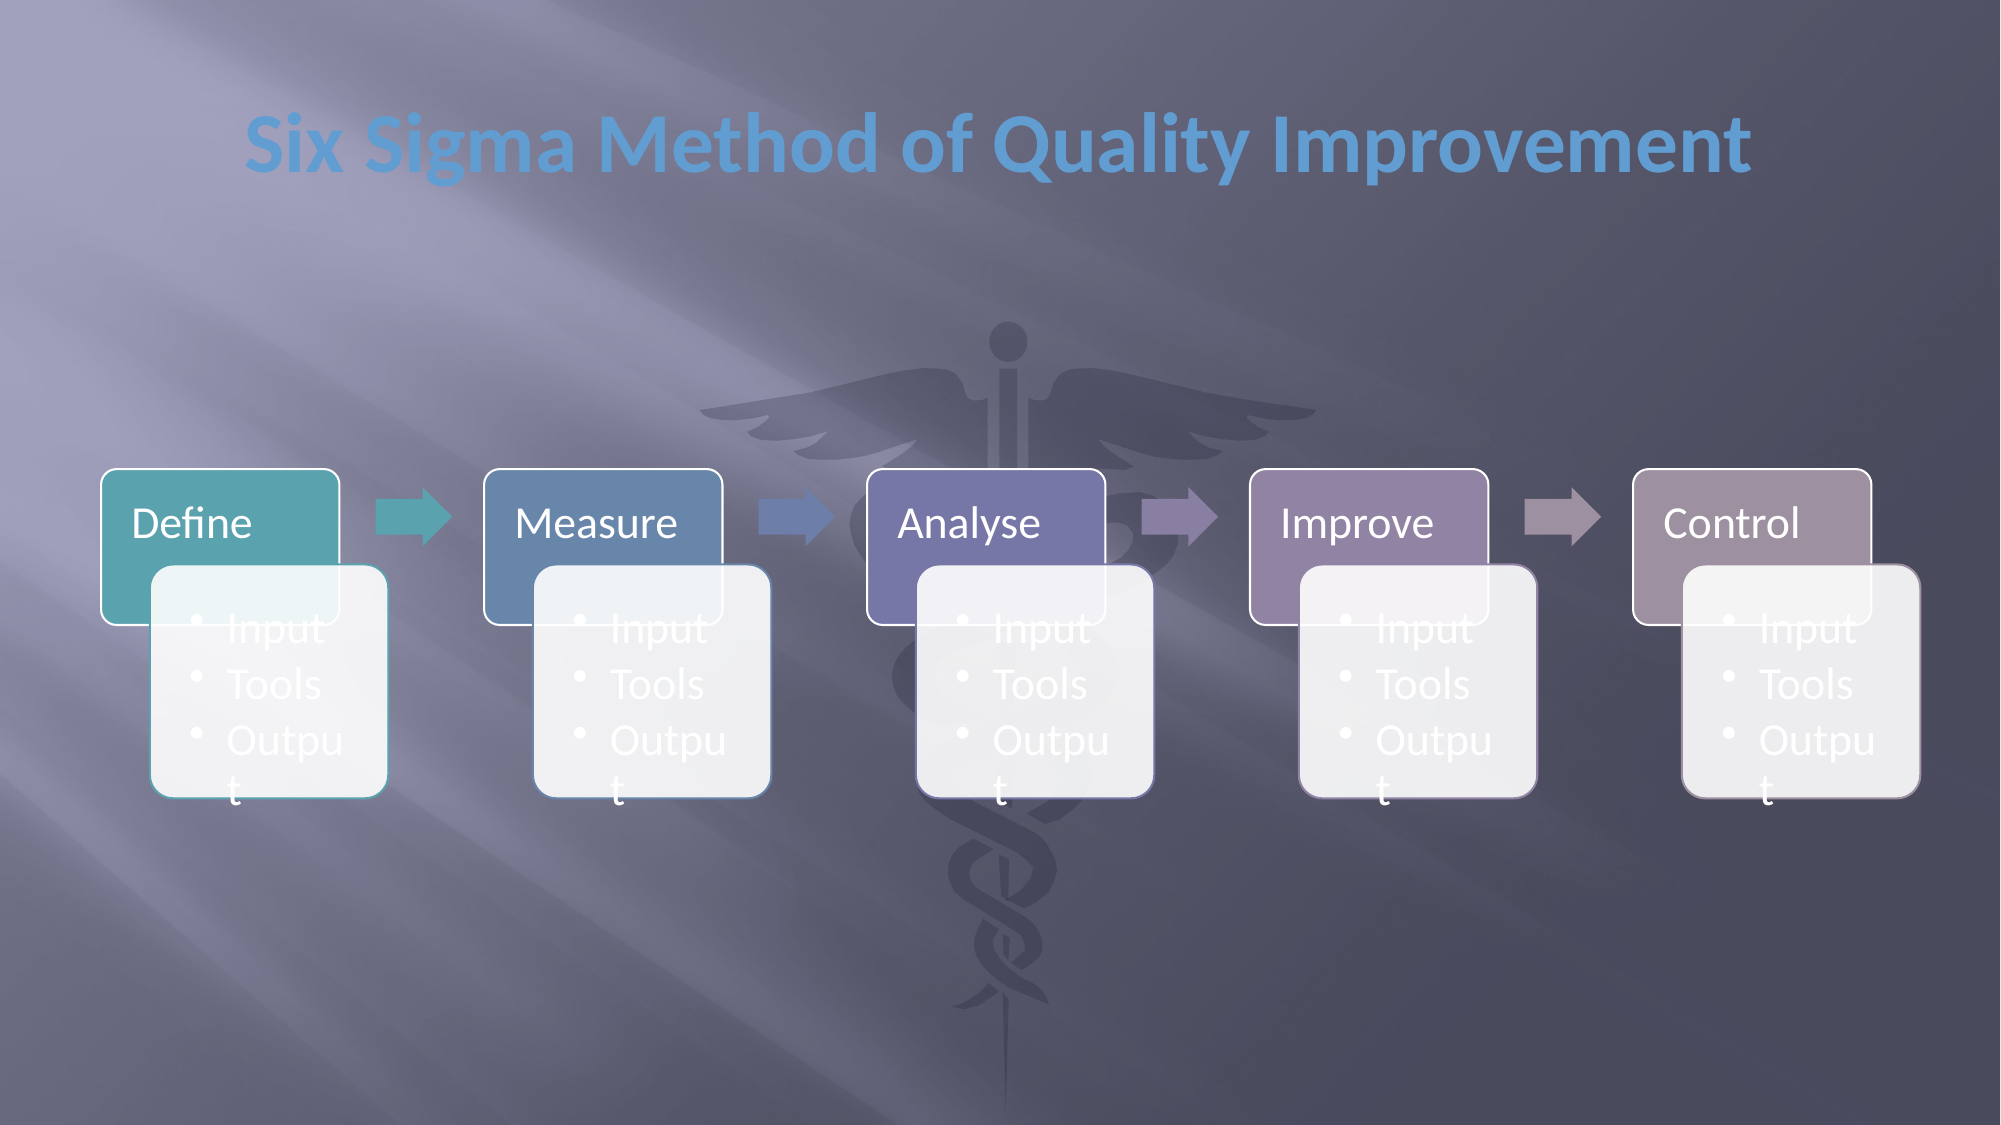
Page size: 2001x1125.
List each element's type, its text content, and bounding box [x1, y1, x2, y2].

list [99, 262, 1922, 1005]
title Six Sigma Method of Quality Improvement [99, 45, 1900, 233]
